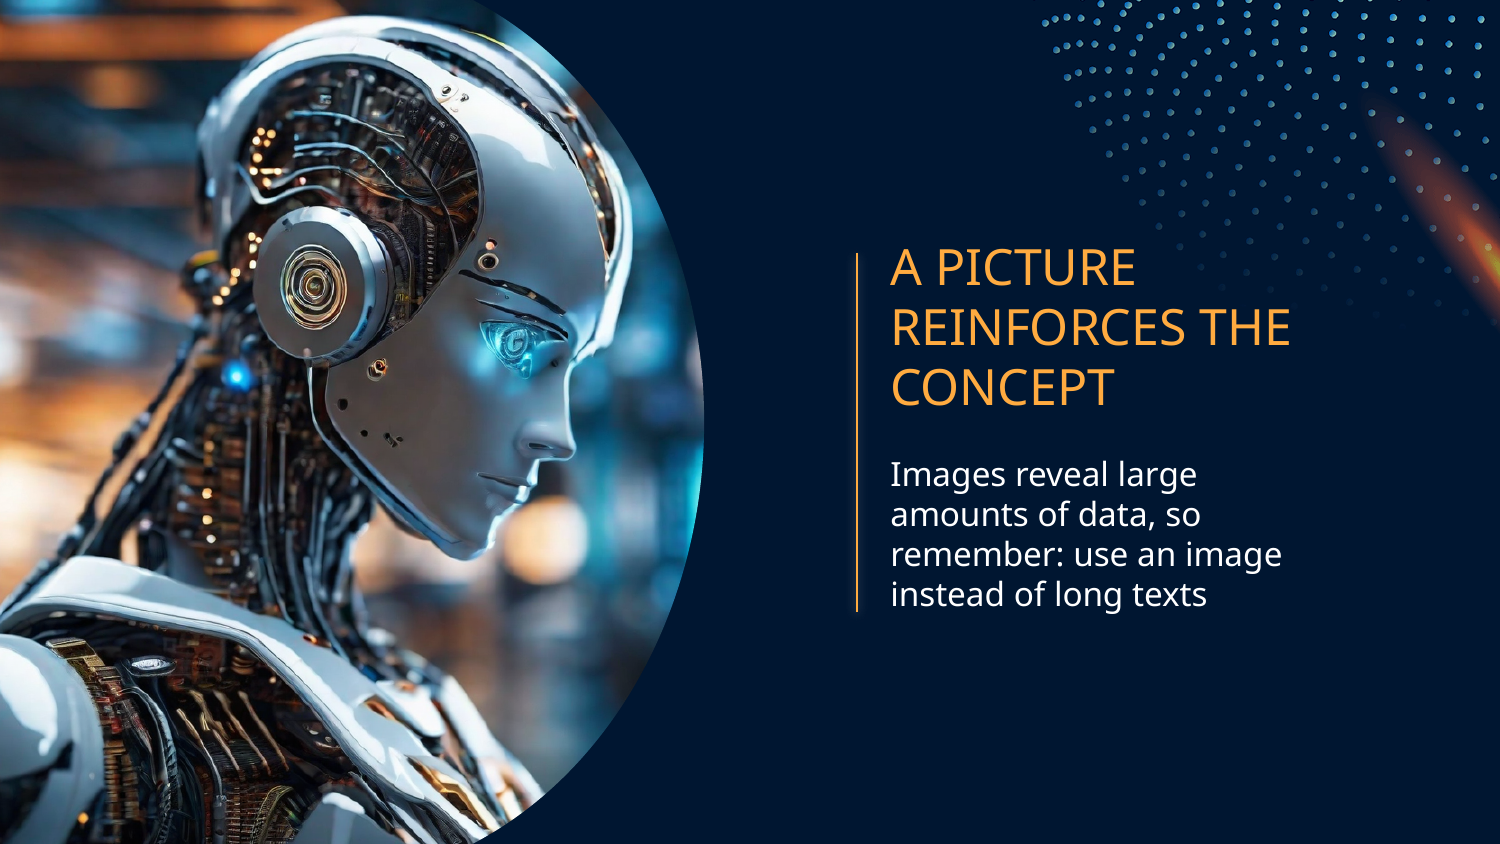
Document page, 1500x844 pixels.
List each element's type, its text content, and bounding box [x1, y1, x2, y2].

list Images reveal large amounts of data, so remember: use an image instead of long texts [875, 438, 1341, 644]
title A PICTURE REINFORCES THE CONCEPT [875, 225, 1341, 431]
picture [0, 0, 1500, 844]
